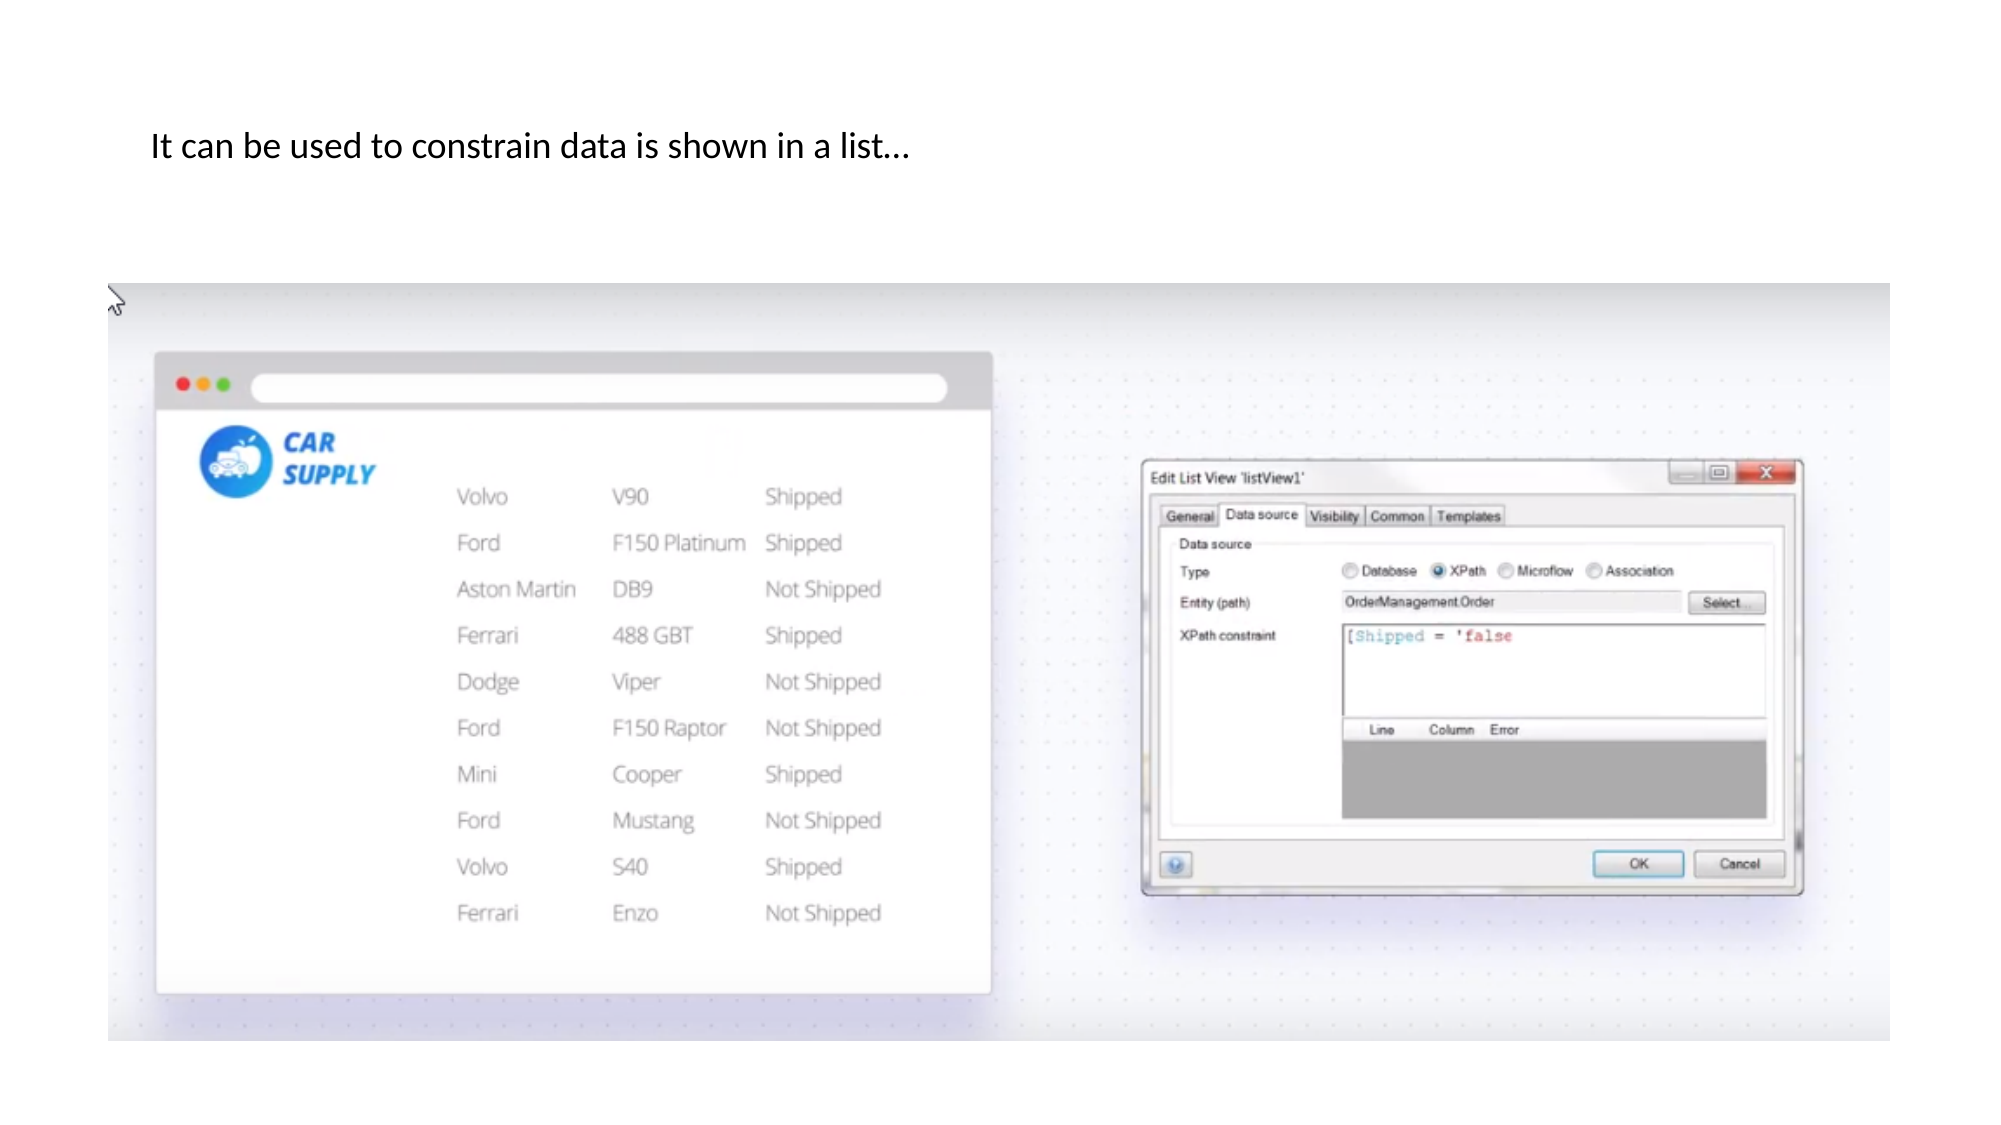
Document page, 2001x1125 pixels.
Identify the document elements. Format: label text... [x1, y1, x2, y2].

text_box It can be used to constrain data is shown in a list… [135, 113, 926, 173]
picture [108, 283, 1890, 1041]
